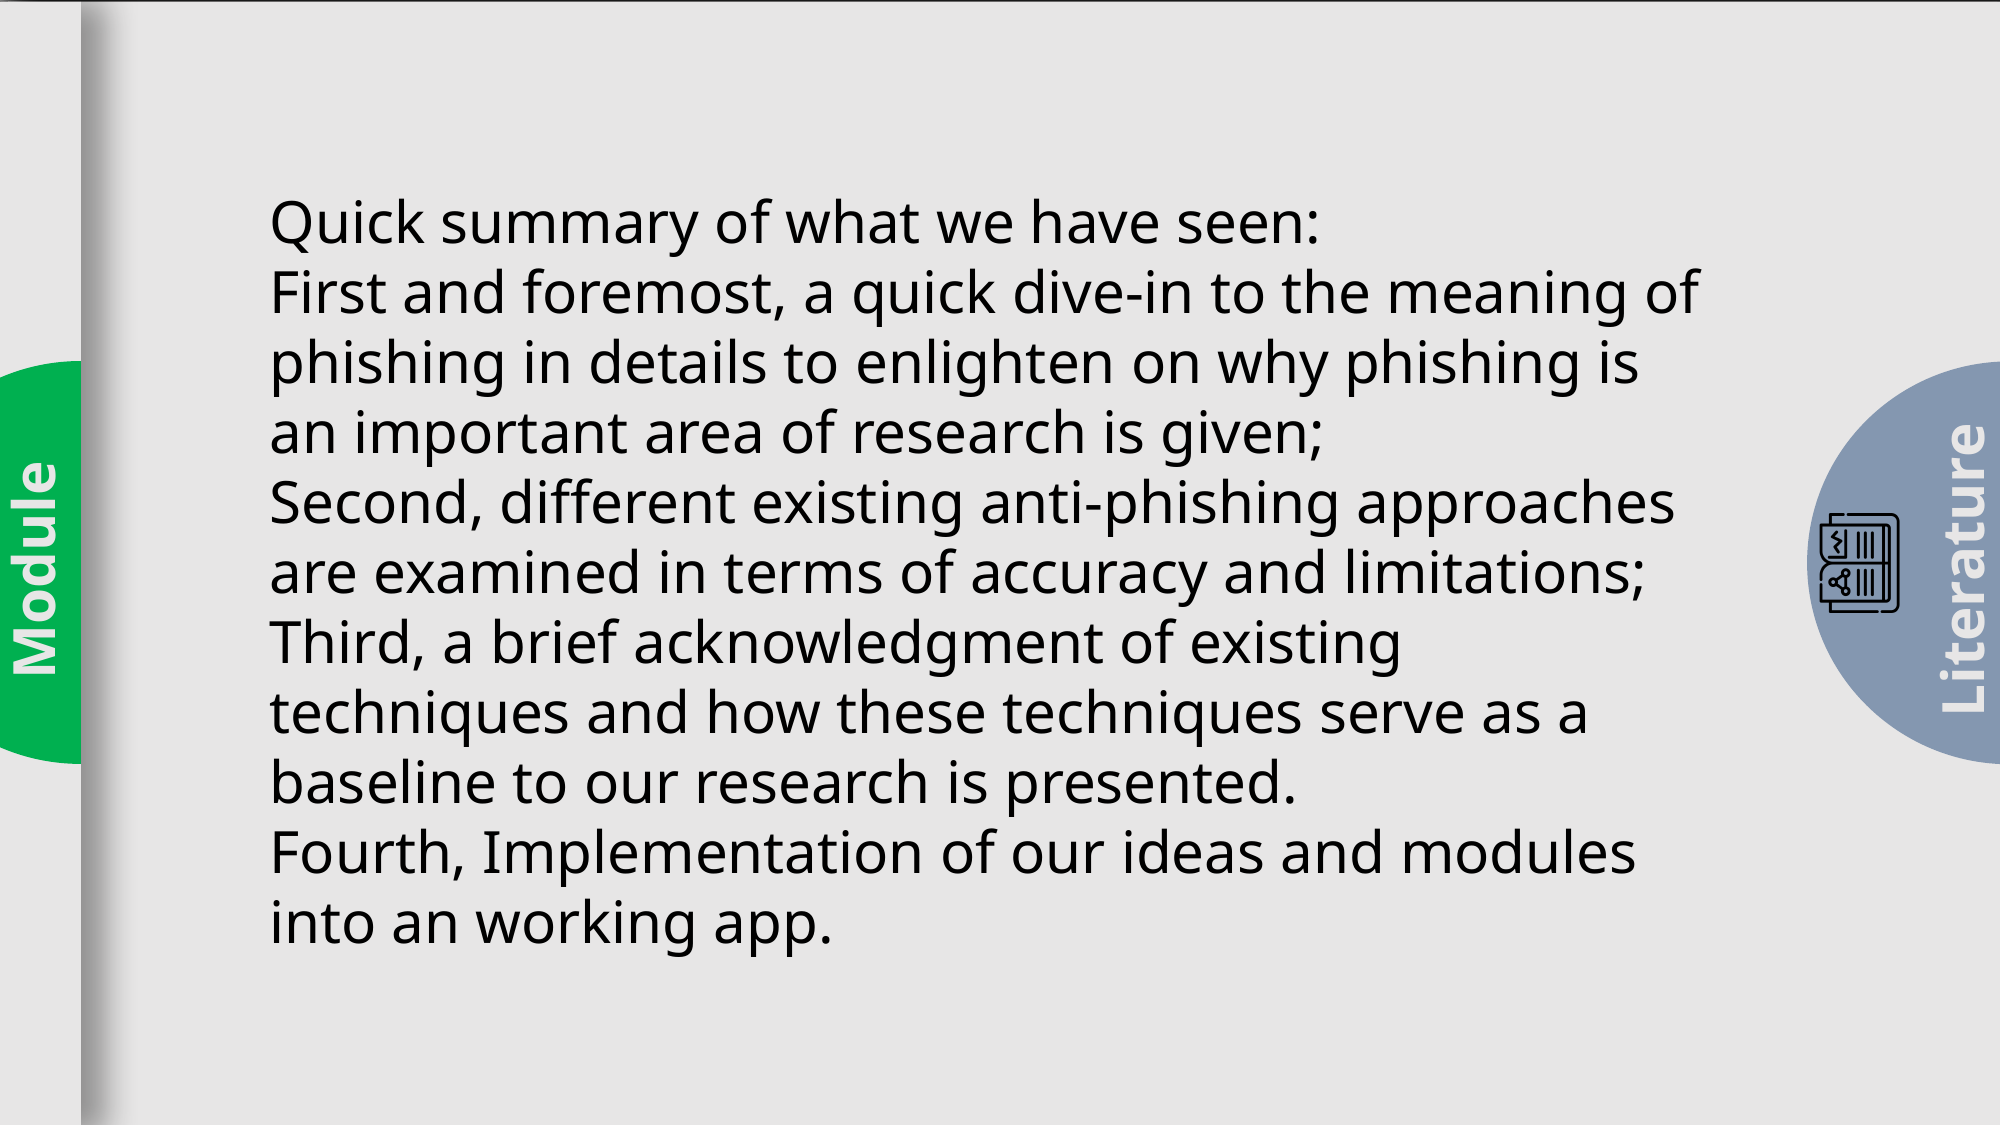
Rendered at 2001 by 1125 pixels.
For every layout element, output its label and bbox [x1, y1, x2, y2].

text_box [81, 2, 2000, 1125]
text_box [0, 1, 81, 1125]
